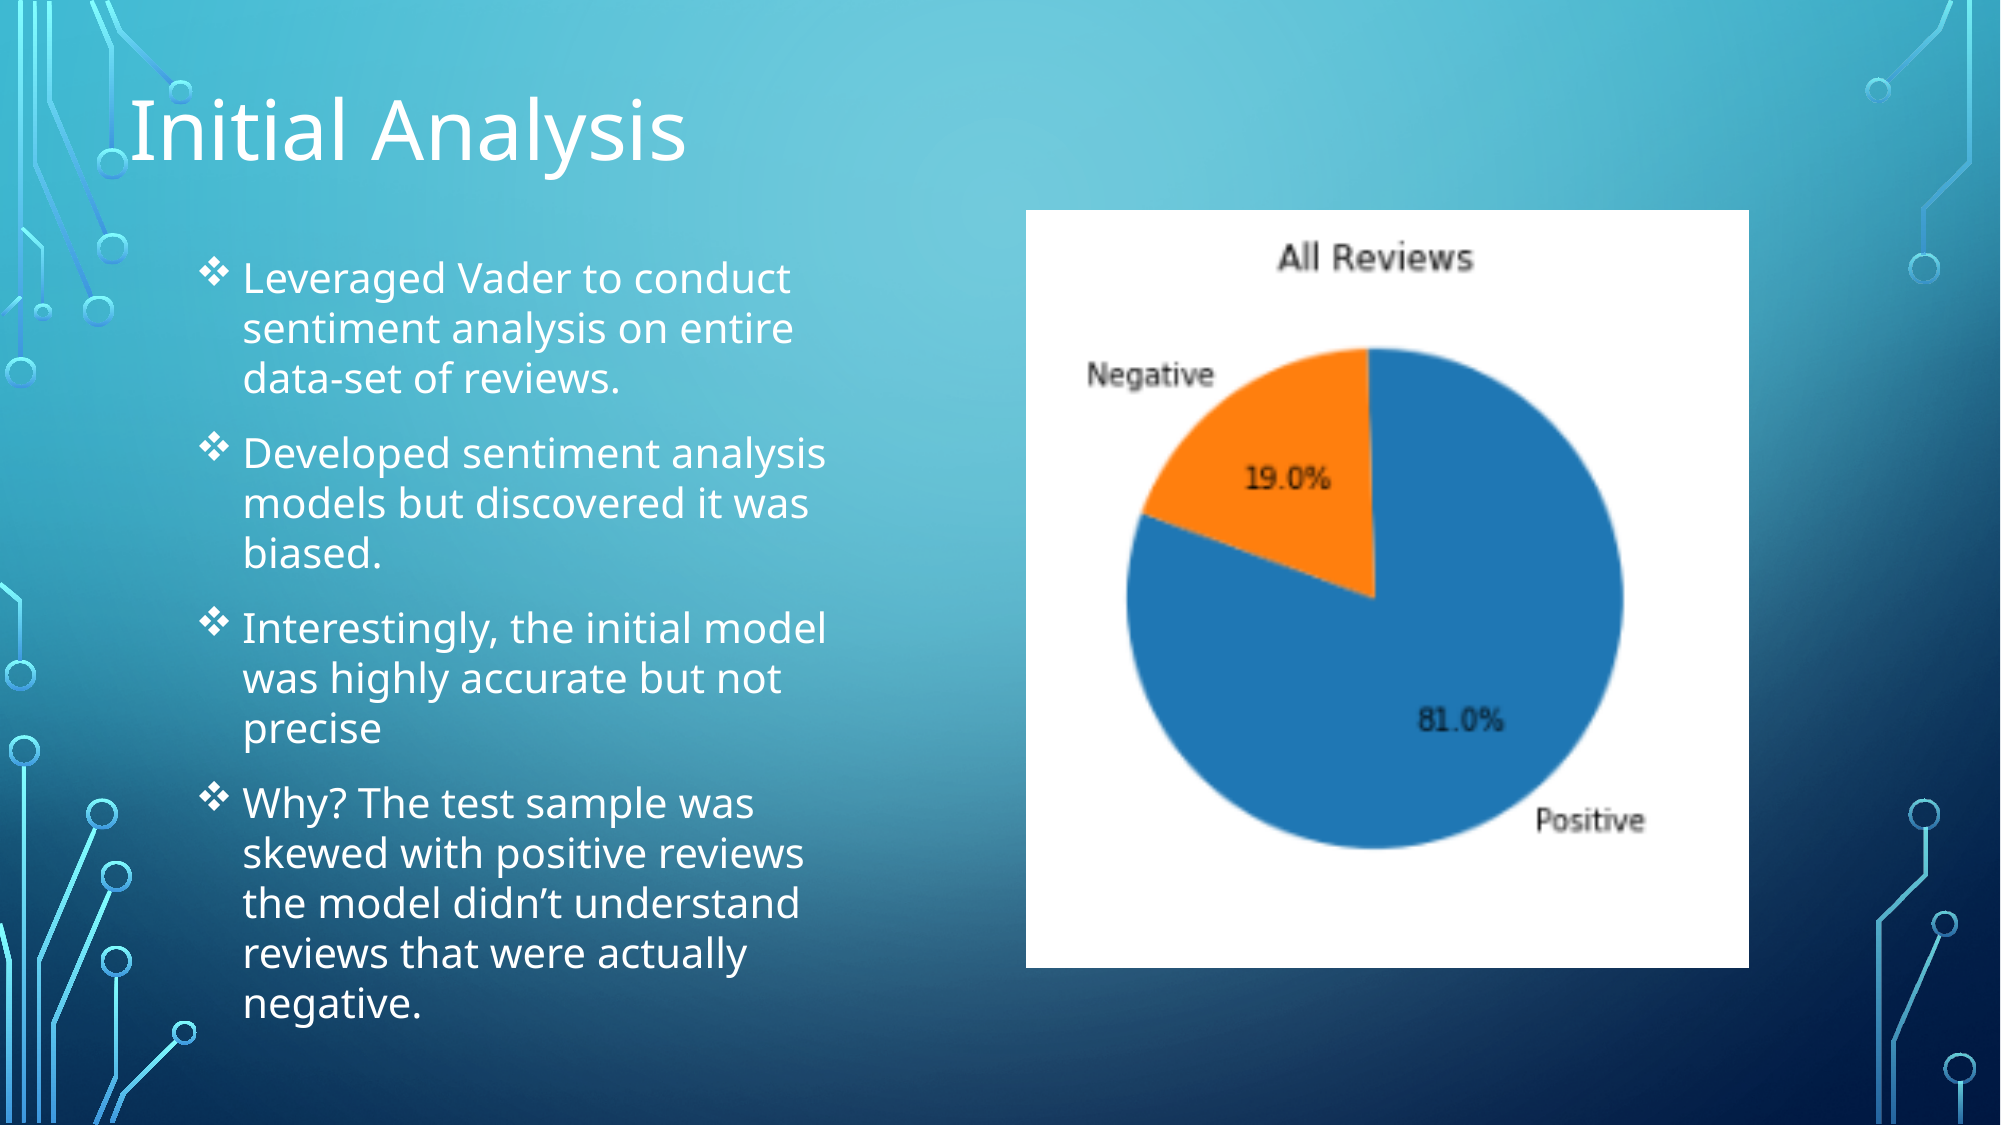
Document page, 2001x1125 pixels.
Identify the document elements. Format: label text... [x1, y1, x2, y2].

text_box Leveraged Vader to conduct sentiment analysis on entire data-set of reviews. Developed sentiment analysis models but discovered it was biased. Interestingly, the initial model was highly accurate but not precise Why? The test sample was skewed with positive reviews the model didn’t understand reviews that were actually negative. [180, 244, 876, 1125]
picture [1026, 210, 1749, 969]
text_box Initial Analysis [114, 69, 704, 185]
